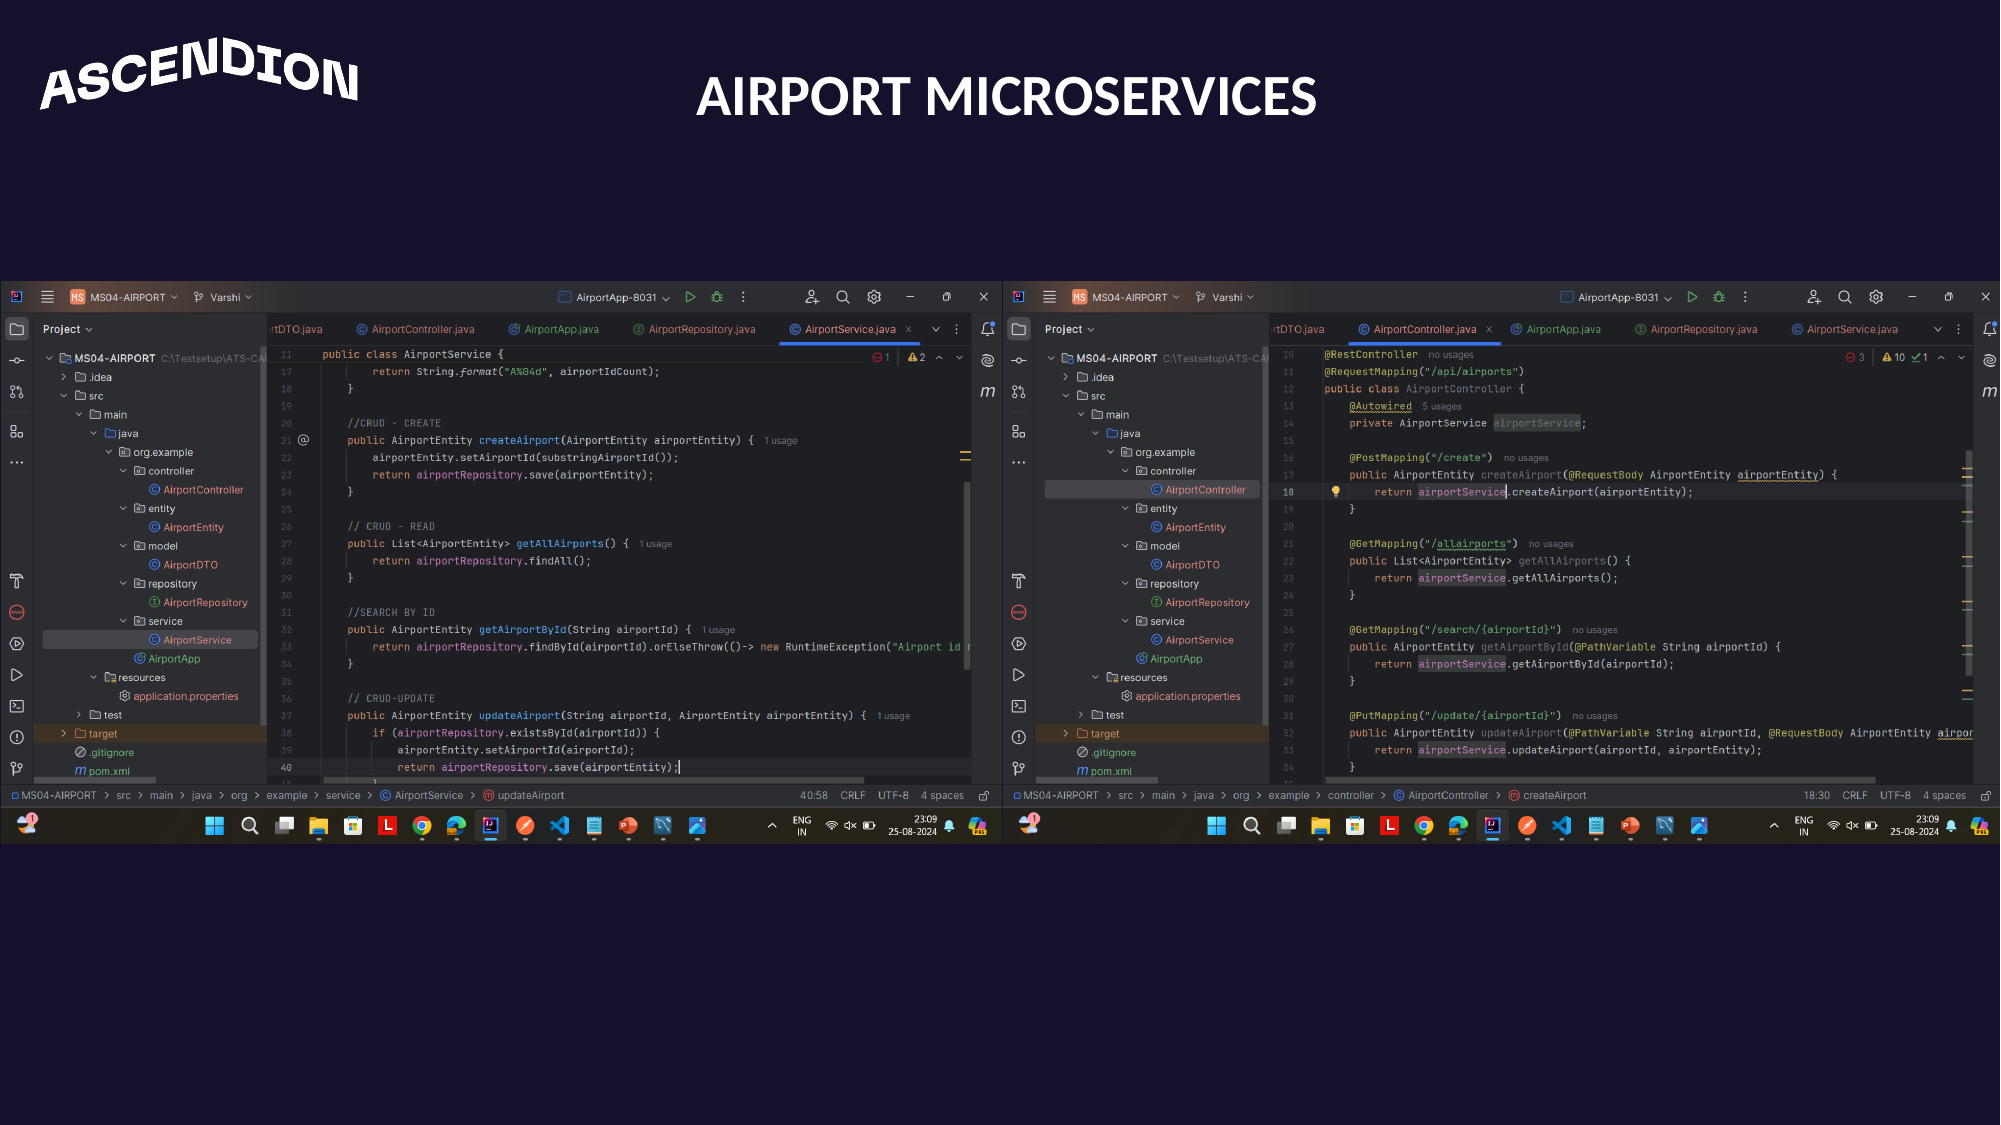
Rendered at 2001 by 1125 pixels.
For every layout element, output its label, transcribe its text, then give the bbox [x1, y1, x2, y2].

picture [1, 281, 1002, 844]
text_box AIRPORT MICROSERVICES [681, 49, 1399, 135]
picture [1, 0, 396, 148]
picture [1003, 281, 2000, 844]
text_box [0, 0, 2000, 1125]
